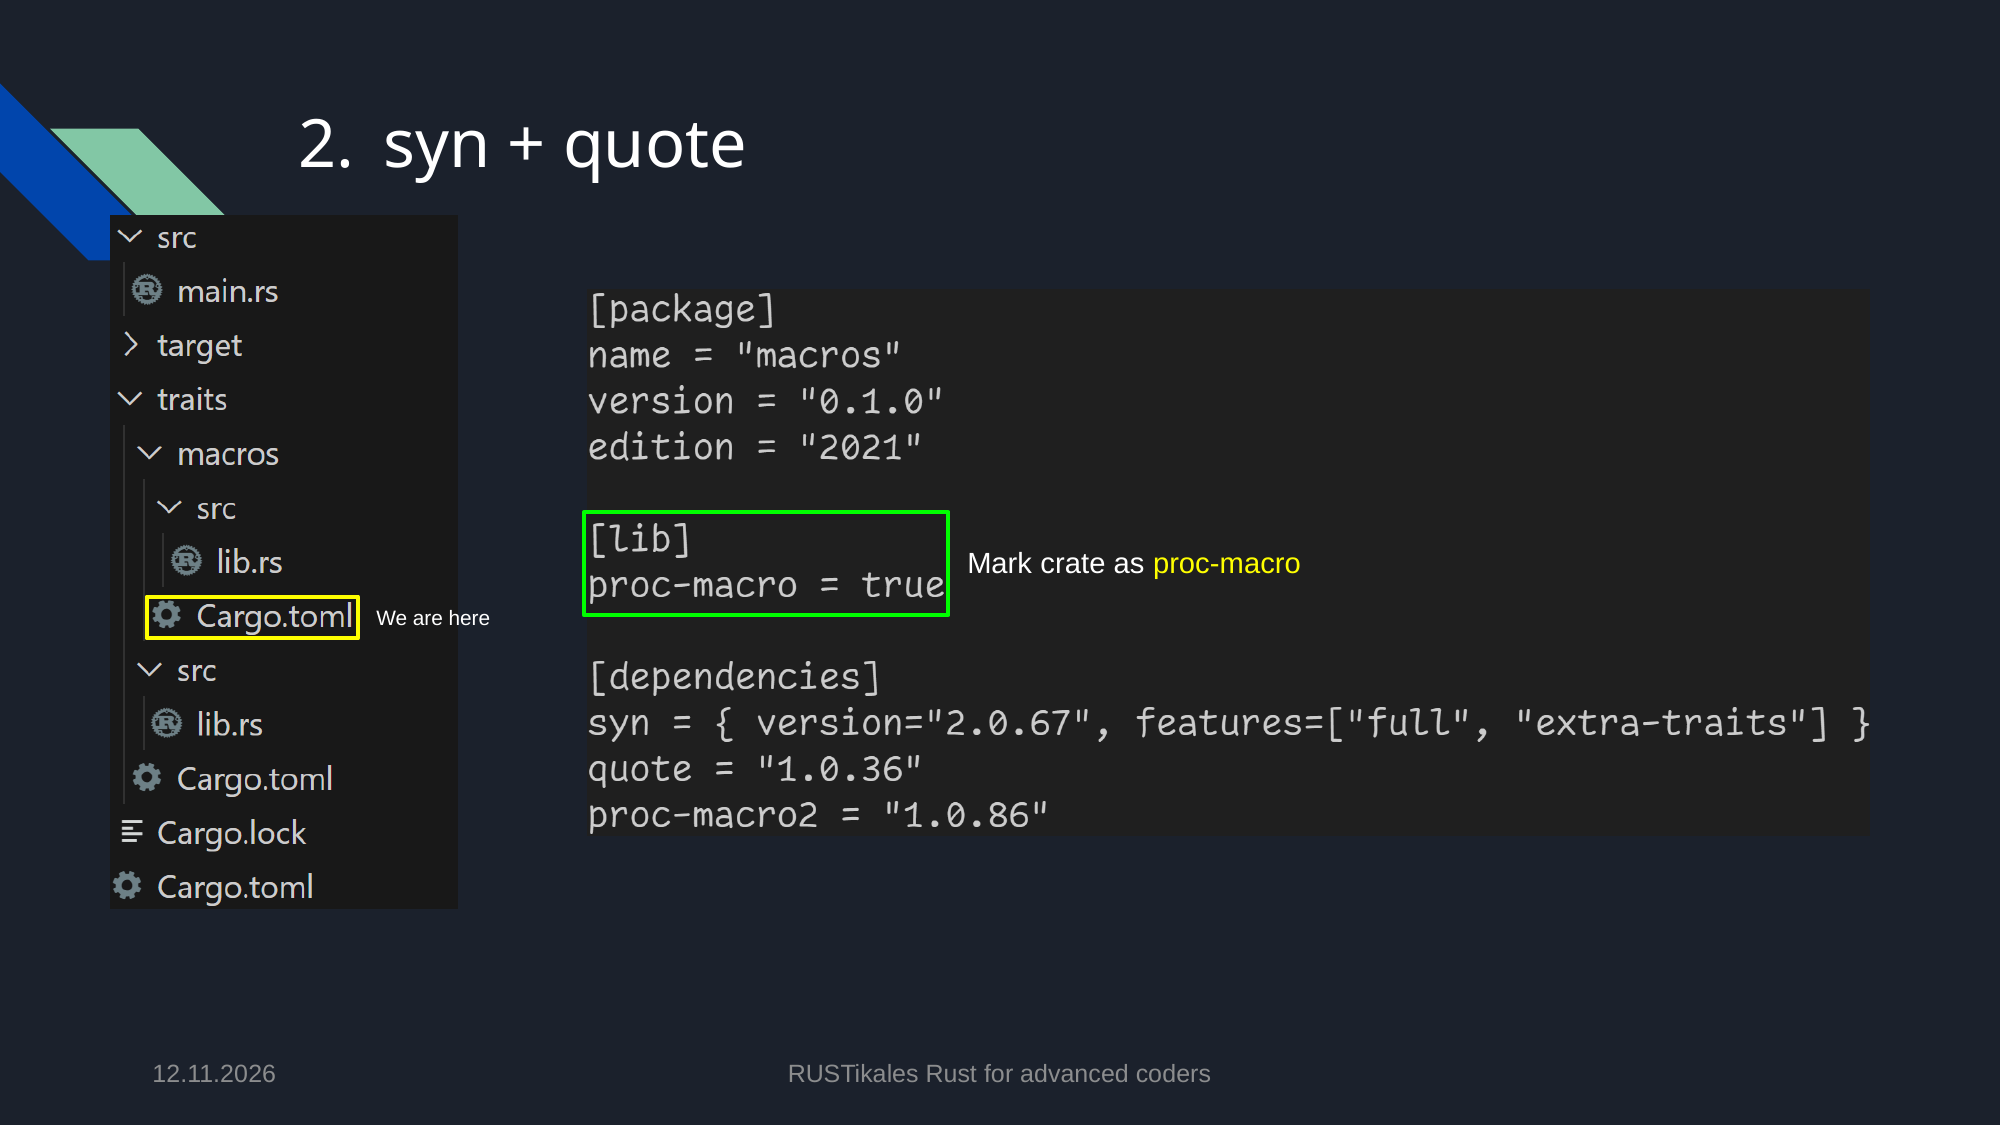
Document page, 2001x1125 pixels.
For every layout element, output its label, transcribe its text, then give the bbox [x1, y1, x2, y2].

text_box We are here [463, 597, 518, 637]
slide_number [137, 1042, 588, 1103]
title syn + quote [283, 86, 1824, 287]
footer RUSTikales Rust for advanced coders [662, 1042, 1338, 1103]
picture [109, 215, 458, 910]
picture [587, 289, 1871, 836]
